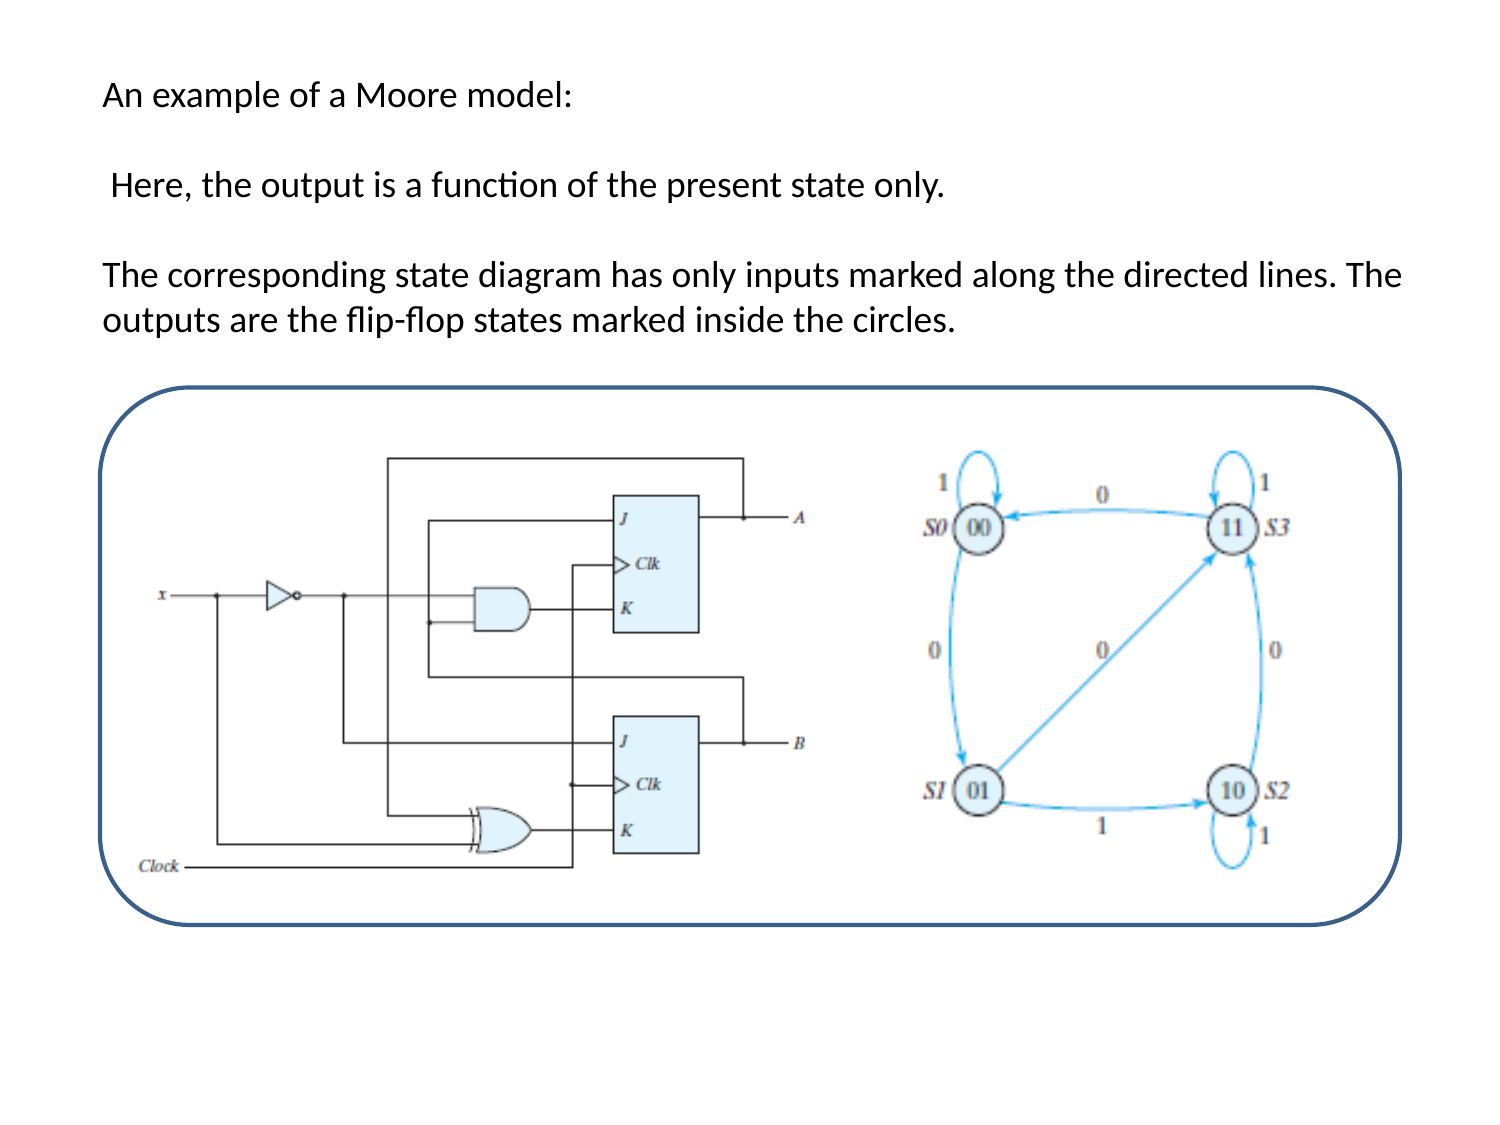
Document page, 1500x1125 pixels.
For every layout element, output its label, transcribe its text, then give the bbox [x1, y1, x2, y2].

text_box An example of a Moore model: Here, the output is a function of the present state only. The corresponding state diagram has only inputs marked along the directed lines. The outputs are the flip-flop states marked inside the circles. [87, 62, 1425, 393]
text_box [97, 385, 1403, 928]
picture [887, 424, 1343, 880]
picture [112, 449, 828, 884]
